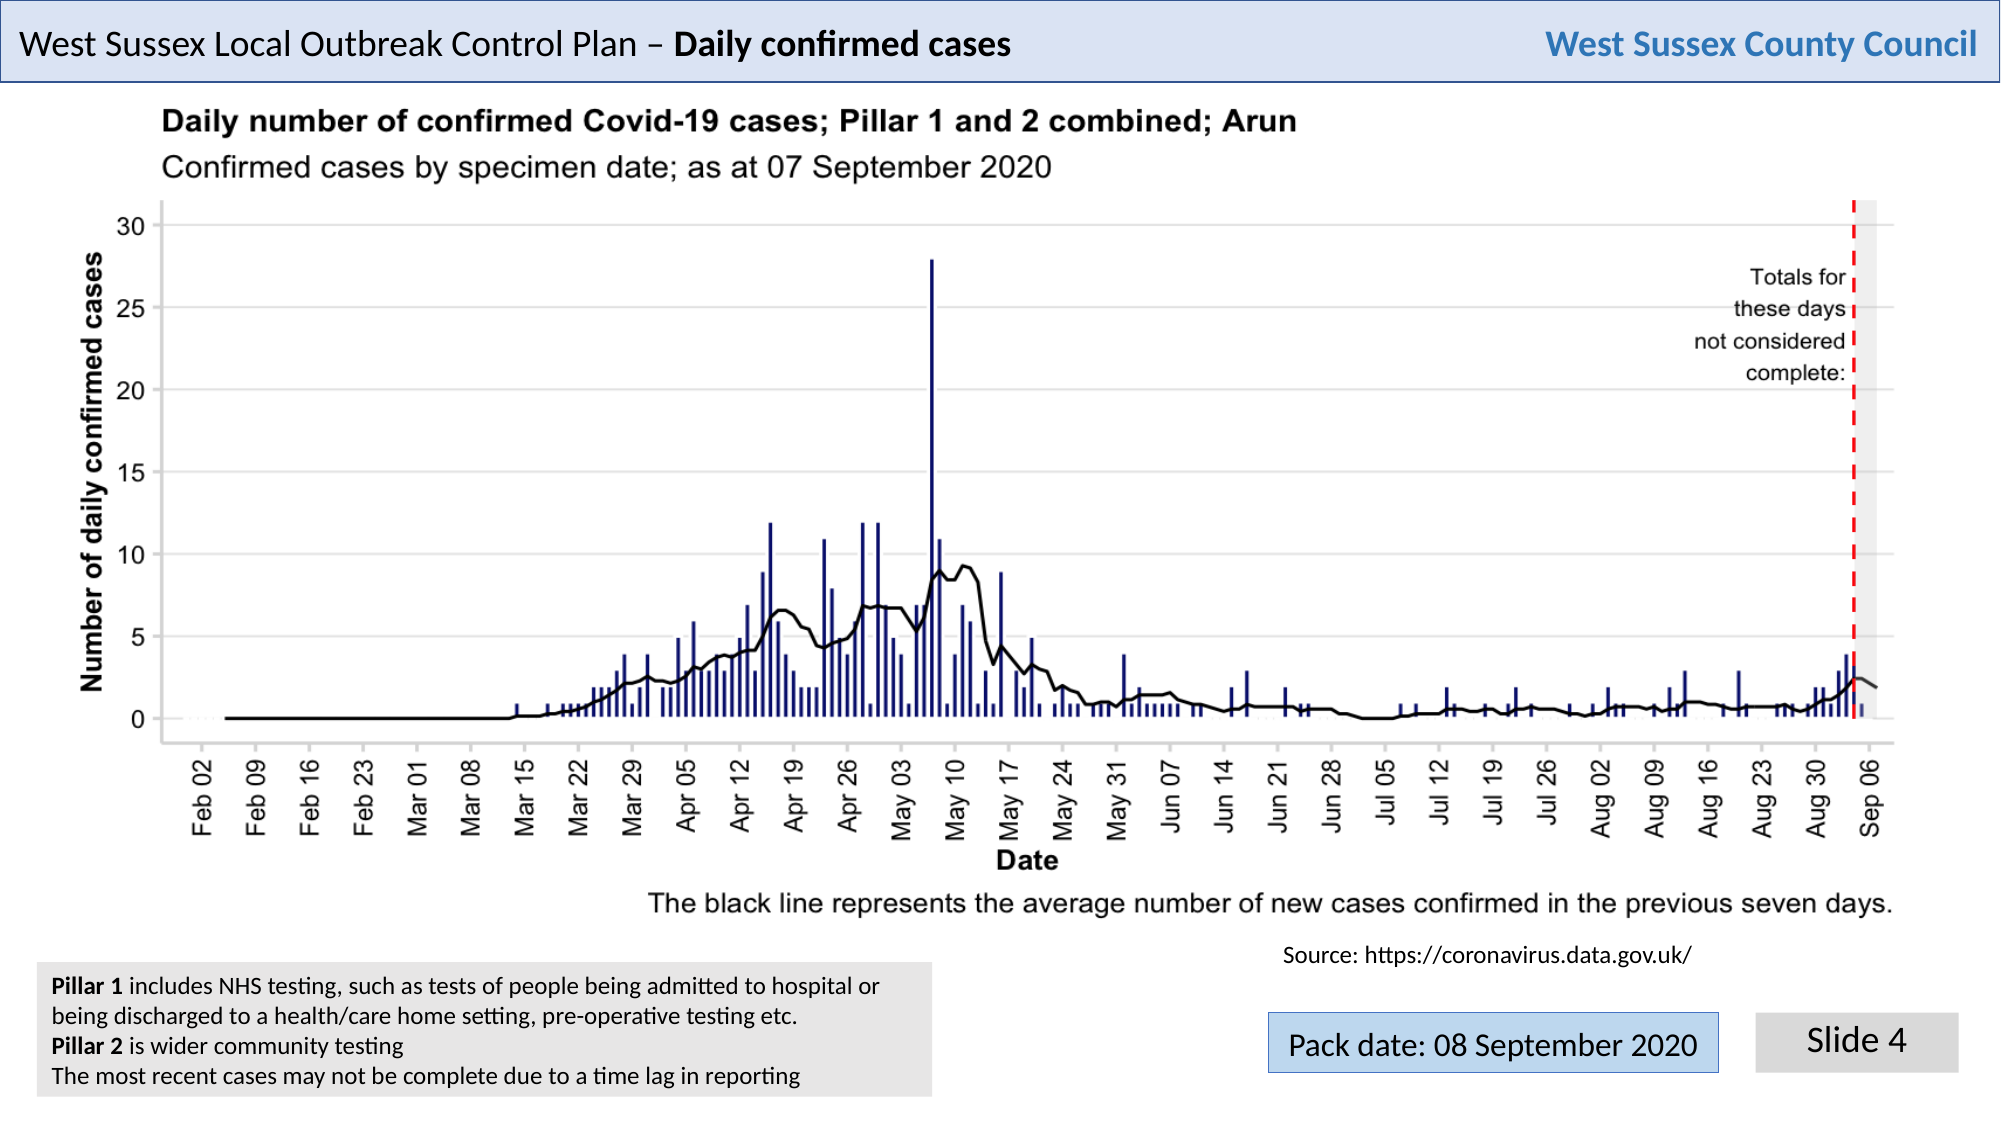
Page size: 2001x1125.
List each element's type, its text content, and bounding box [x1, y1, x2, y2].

list Source: https://coronavirus.data.gov.uk/ [1268, 935, 1912, 995]
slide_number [1268, 1012, 1719, 1073]
picture [63, 91, 1912, 935]
list Slide 4 [1755, 1012, 1959, 1073]
